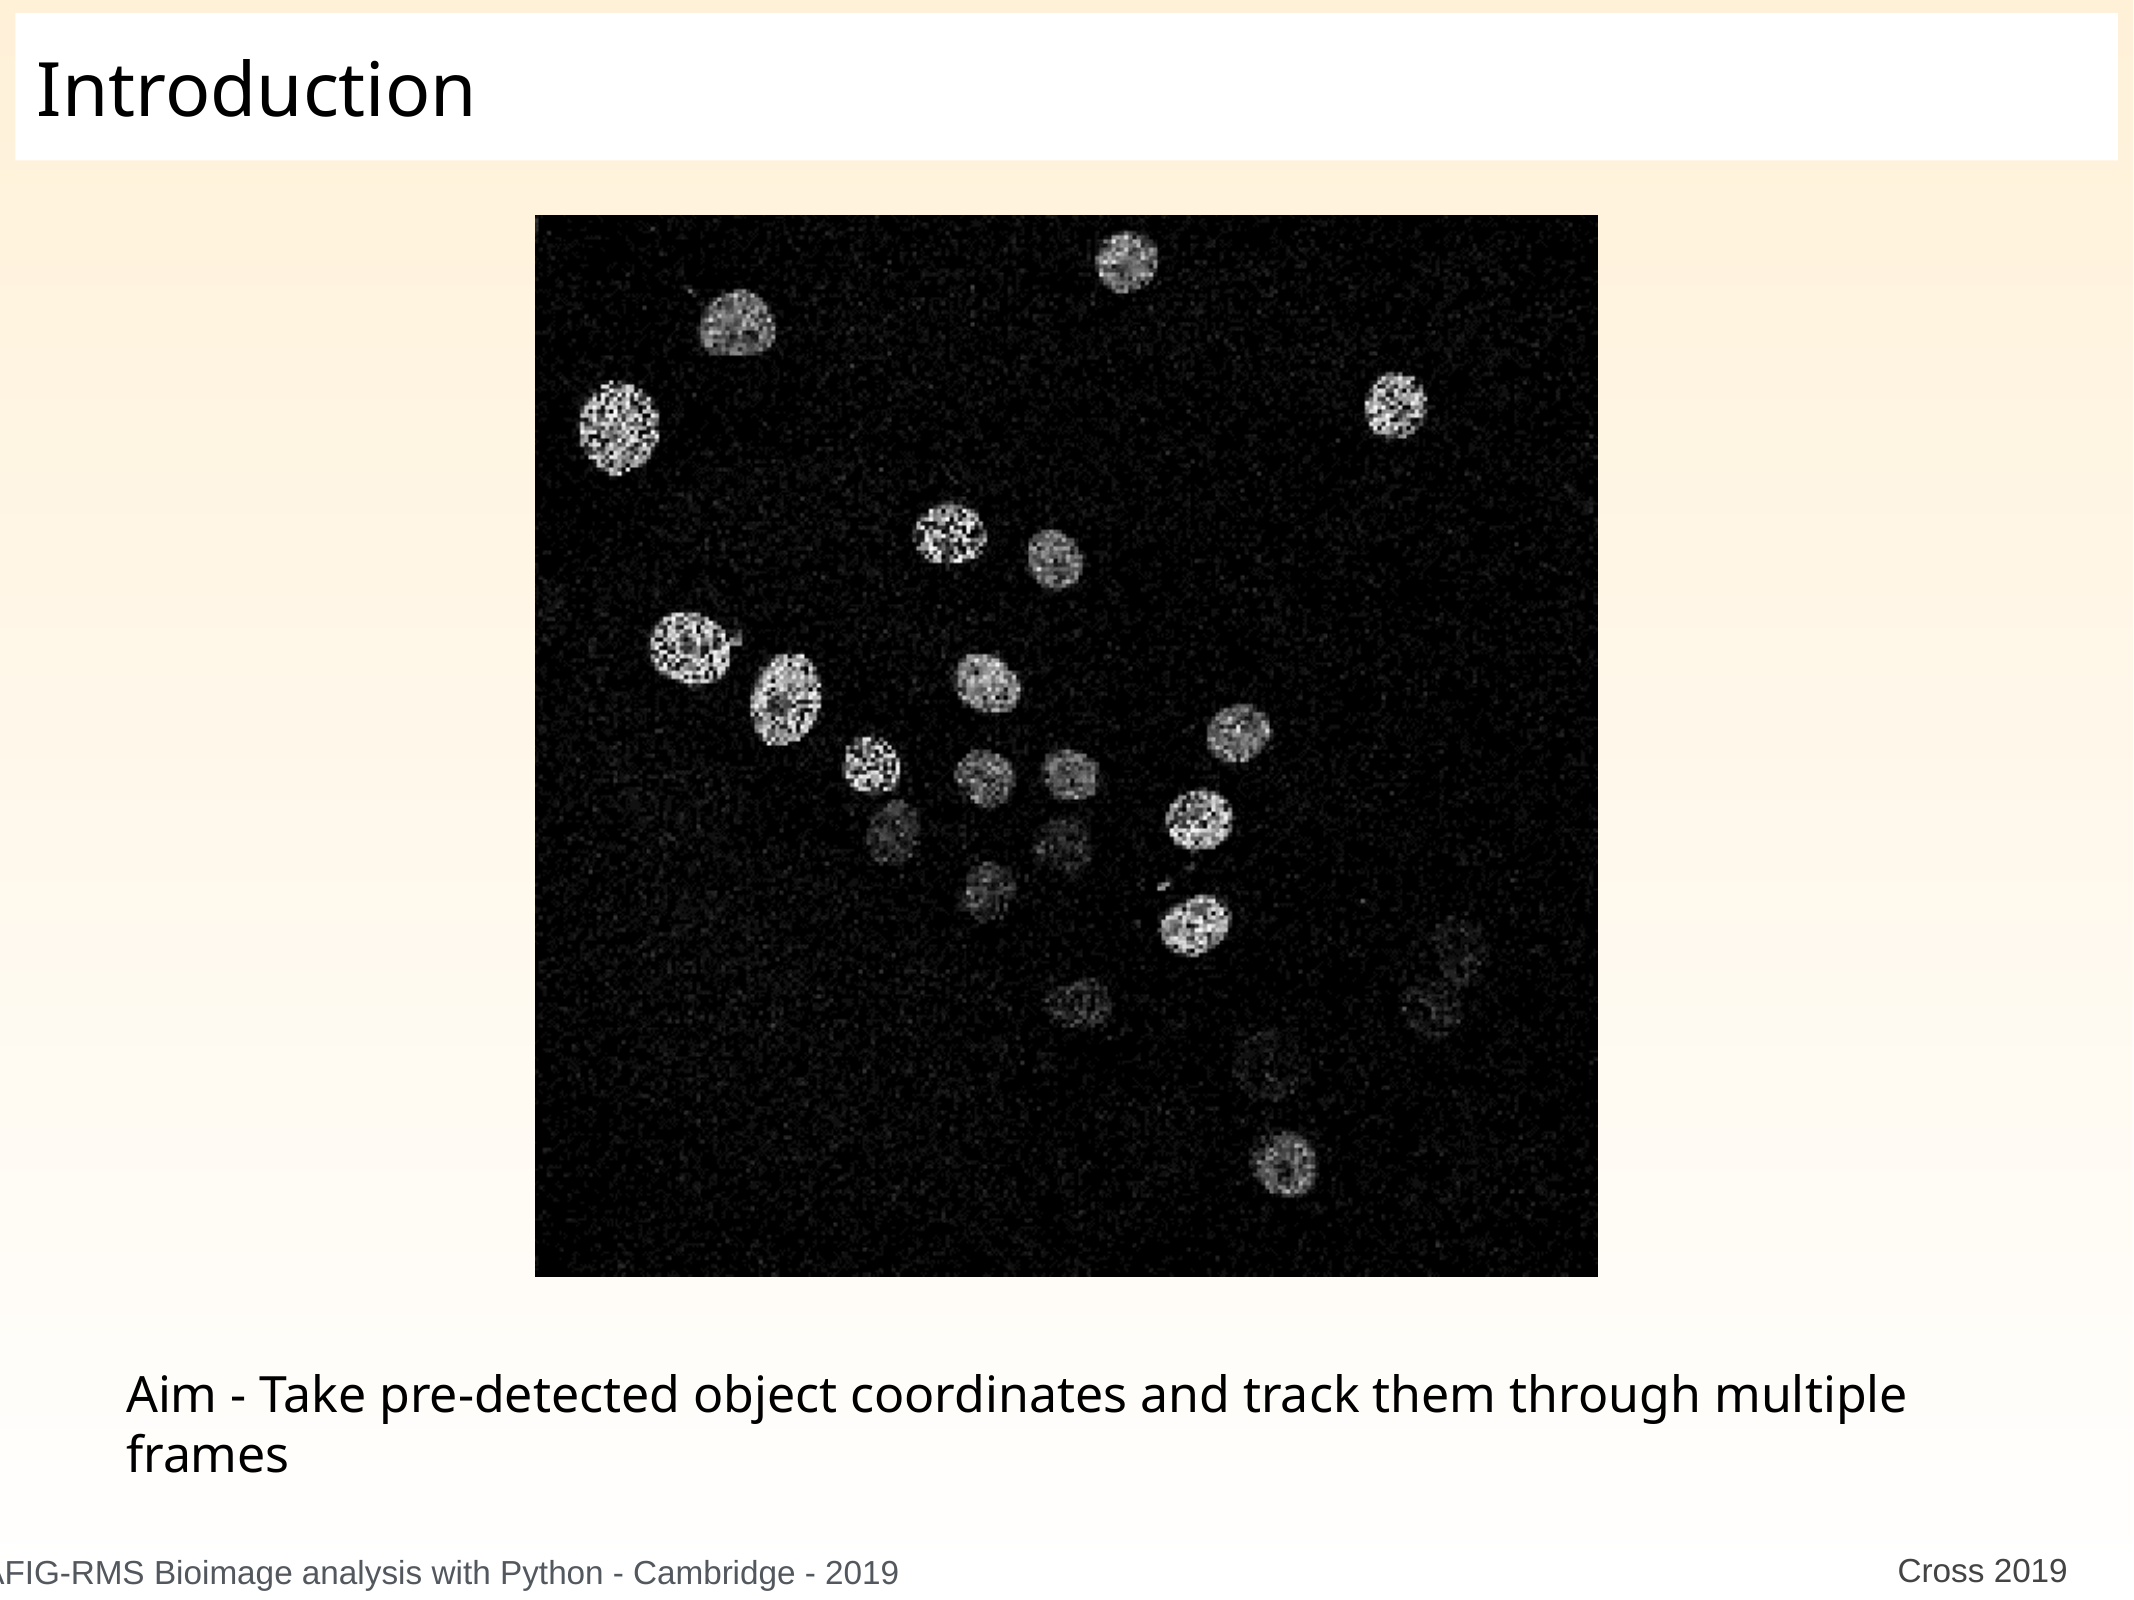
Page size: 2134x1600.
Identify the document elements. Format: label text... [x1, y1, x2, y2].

text_box Aim - Take pre-detected object coordinates and track them through multiple frames [114, 1350, 2020, 1433]
title Introduction [14, 12, 2119, 161]
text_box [534, 214, 1599, 1278]
